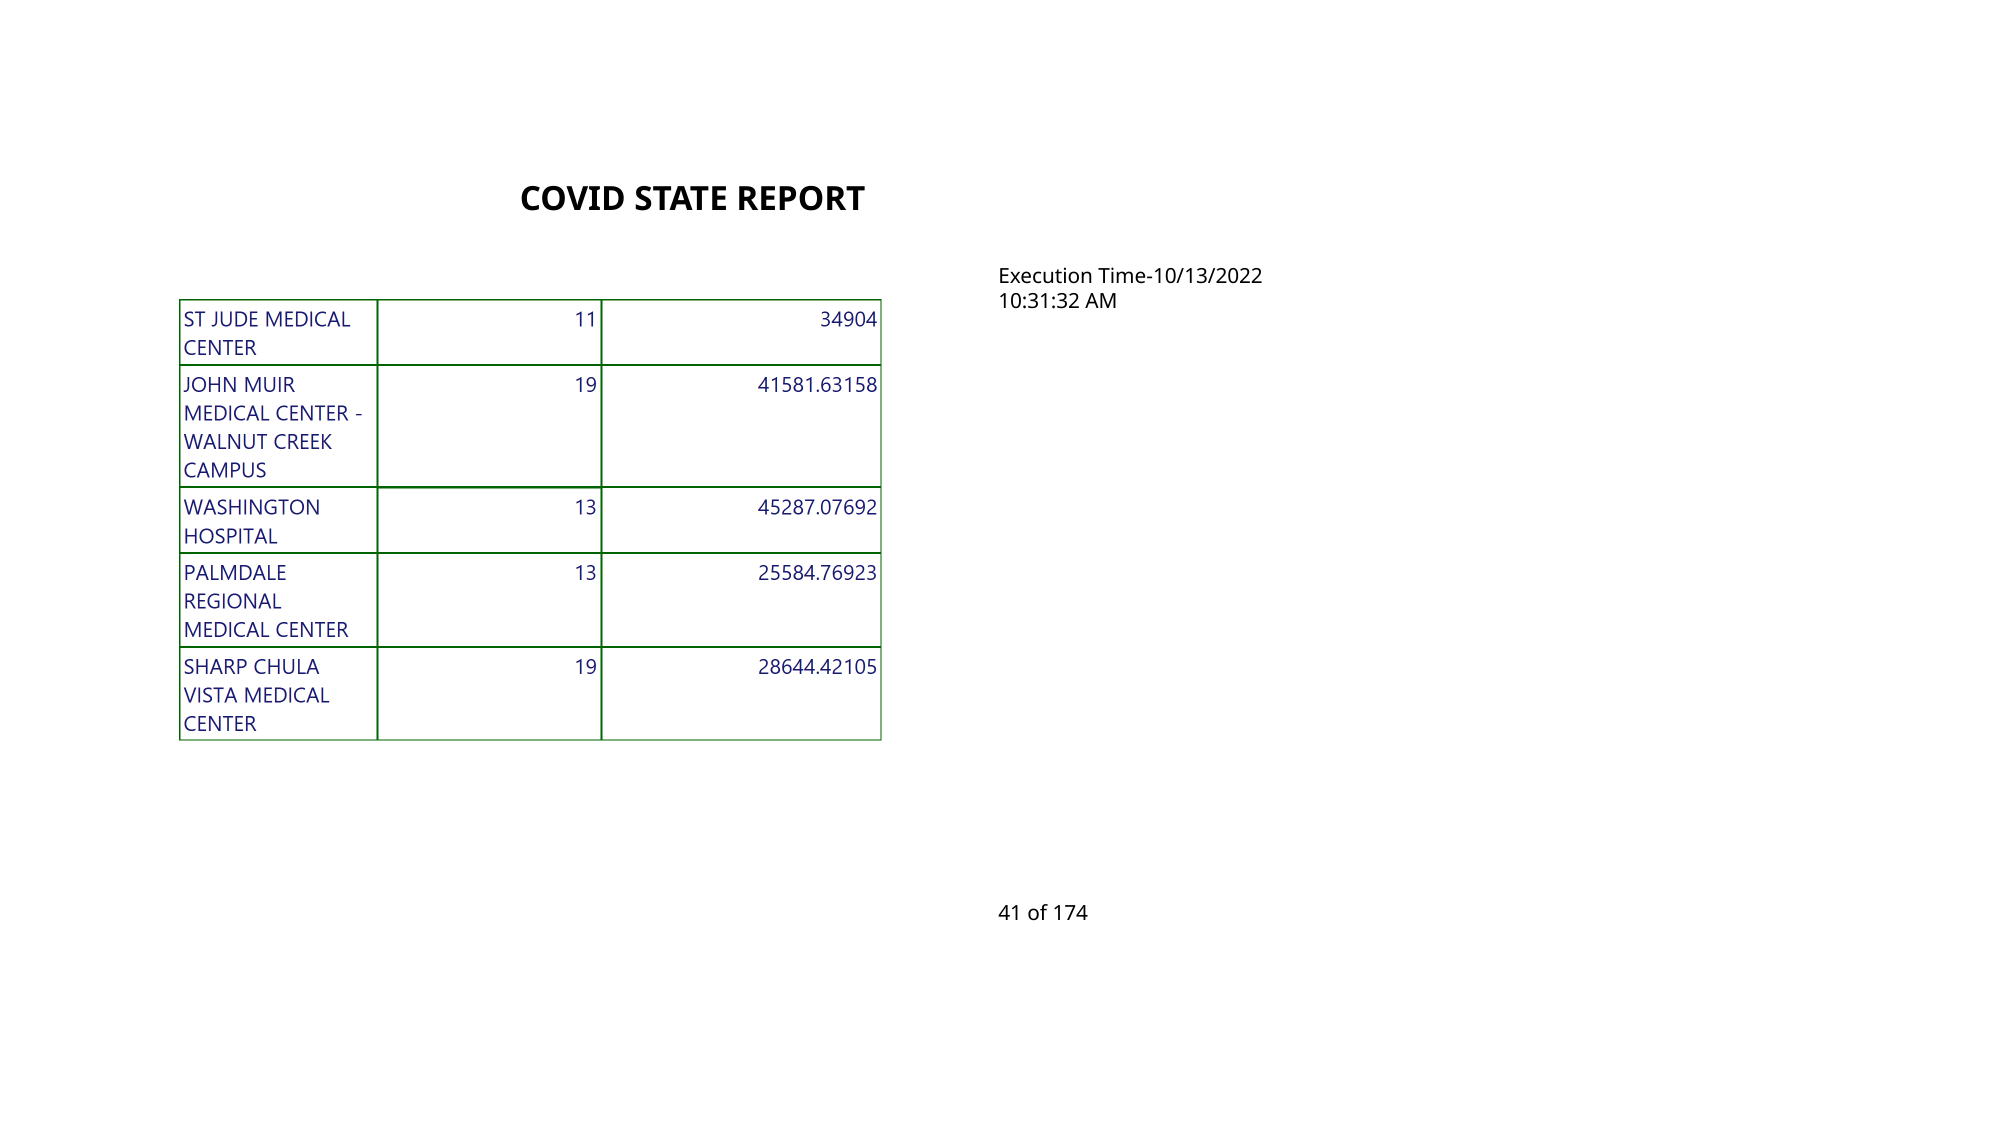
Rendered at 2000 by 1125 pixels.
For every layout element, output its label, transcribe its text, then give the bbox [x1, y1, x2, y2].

text_box 41 of 174 [994, 895, 1420, 975]
text_box COVID STATE REPORT [377, 173, 1009, 241]
picture [179, 299, 882, 741]
text_box Execution Time-10/13/2022 10:31:32 AM [994, 258, 1349, 300]
